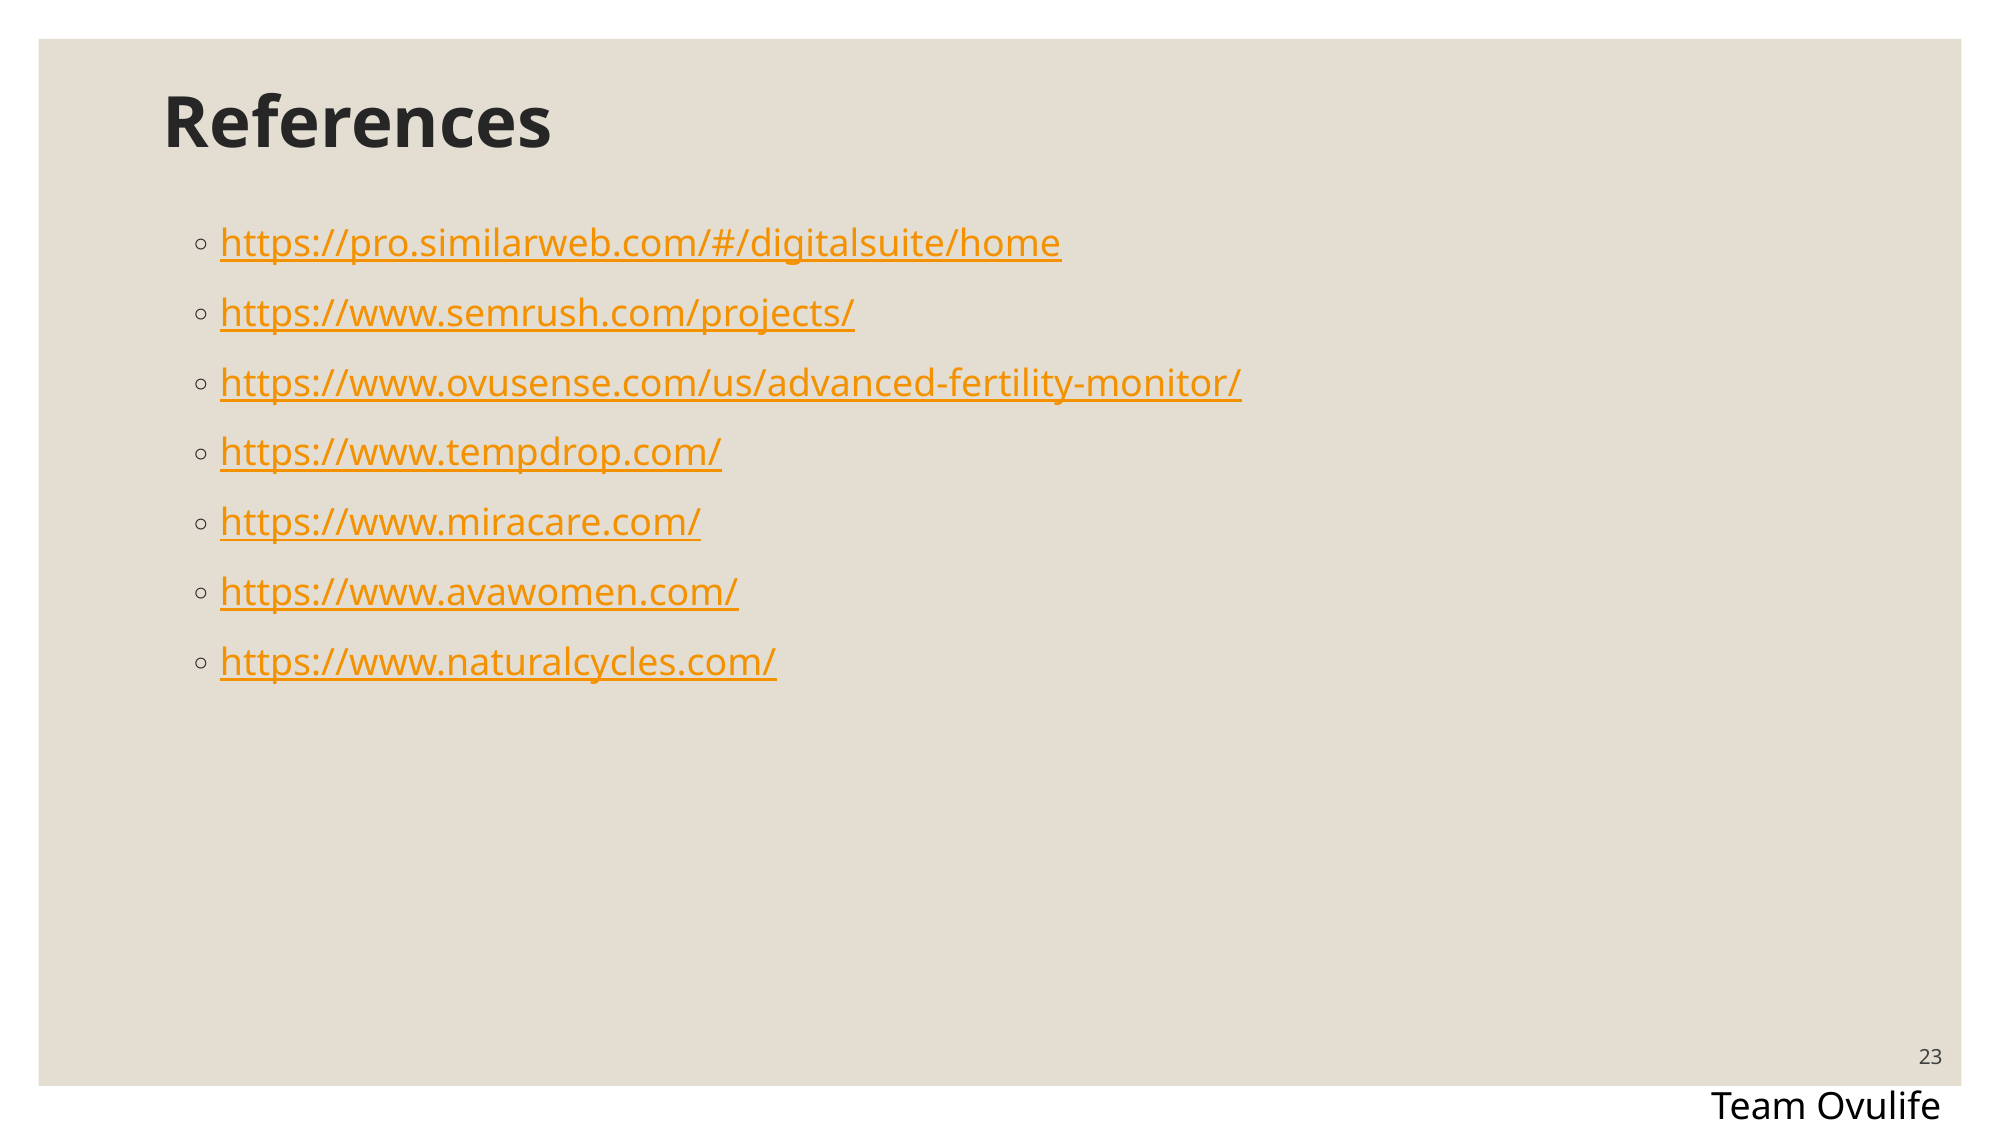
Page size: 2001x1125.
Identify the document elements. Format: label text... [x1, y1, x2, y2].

list https://pro.similarweb.com/#/digitalsuite/home https://www.semrush.com/projects/ https://www.ovusense.com/us/advanced-fertility-monitor/ https://www.tempdrop.com/ https://www.miracare.com/ https://www.avawomen.com/ https://www.naturalcycles.com/ [174, 211, 1825, 857]
text_box References [147, 72, 1873, 177]
text_box Team Ovulife [1696, 1074, 1966, 1125]
slide_number 23 [1717, 1034, 1958, 1080]
